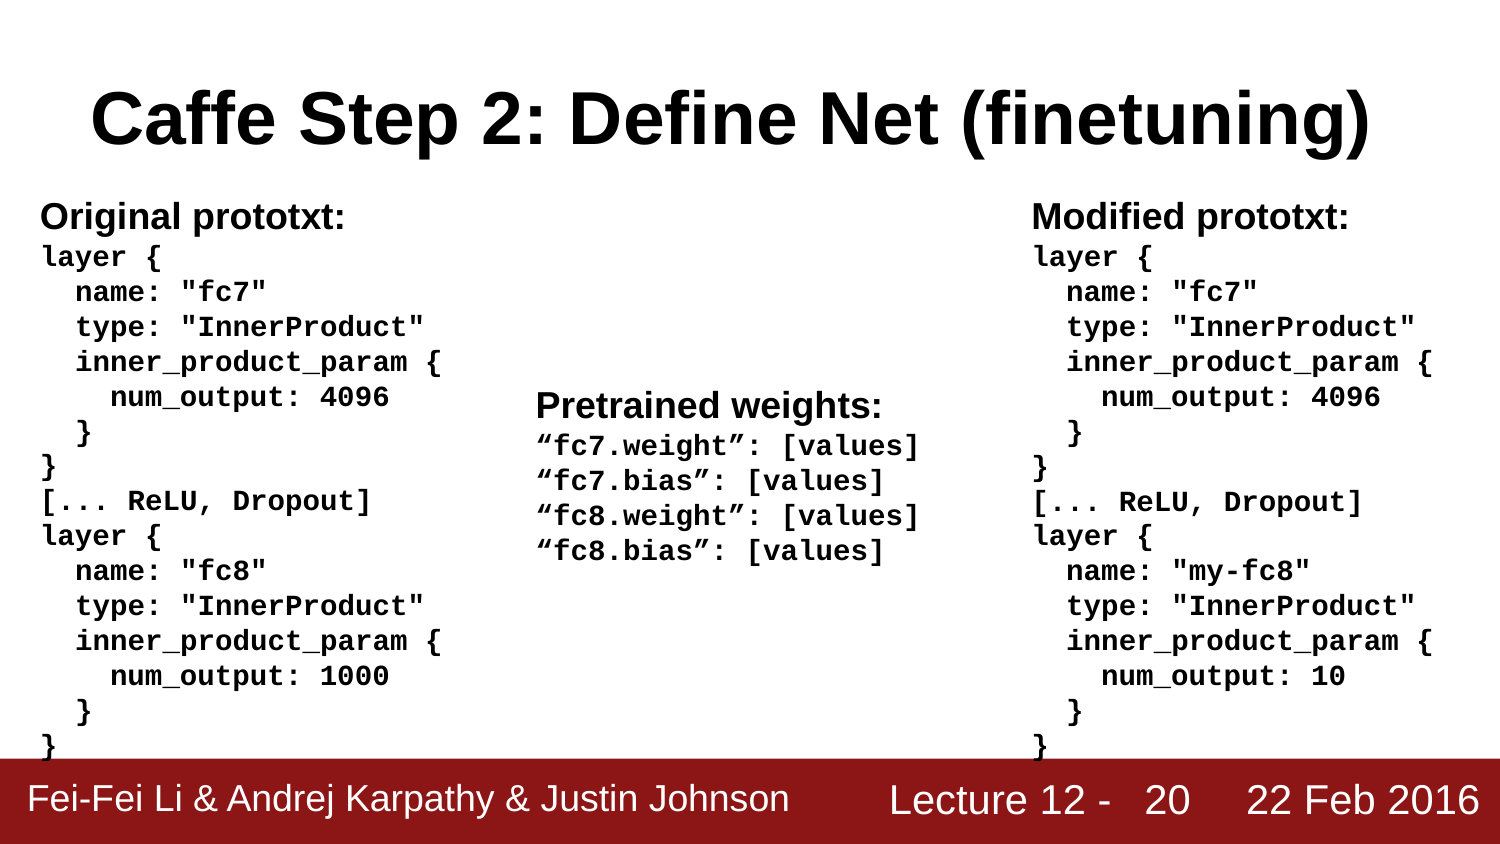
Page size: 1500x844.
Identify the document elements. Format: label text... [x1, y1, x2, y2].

text_box Modified prototxt: layer { name: "fc7" type: "InnerProduct" inner_product_param { num_output: 4096 } } [... ReLU, Dropout] layer { name: "my-fc8" type: "InnerProduct" inner_product_param { num_output: 10 } } [1016, 177, 1473, 771]
slide_number 20 [1067, 771, 1206, 830]
text_box Pretrained weights: “fc7.weight”: [values] “fc7.bias”: [values] “fc8.weight”: [values] “fc8.bias”: [values] [520, 356, 978, 591]
text_box Caffe Step 2: Define Net (finetuning) [74, 33, 1425, 175]
text_box Original prototxt: layer { name: "fc7" type: "InnerProduct" inner_product_param { num_output: 4096 } } [... ReLU, Dropout] layer { name: "fc8" type: "InnerProduct" inner_product_param { num_output: 1000 } } [24, 176, 482, 771]
